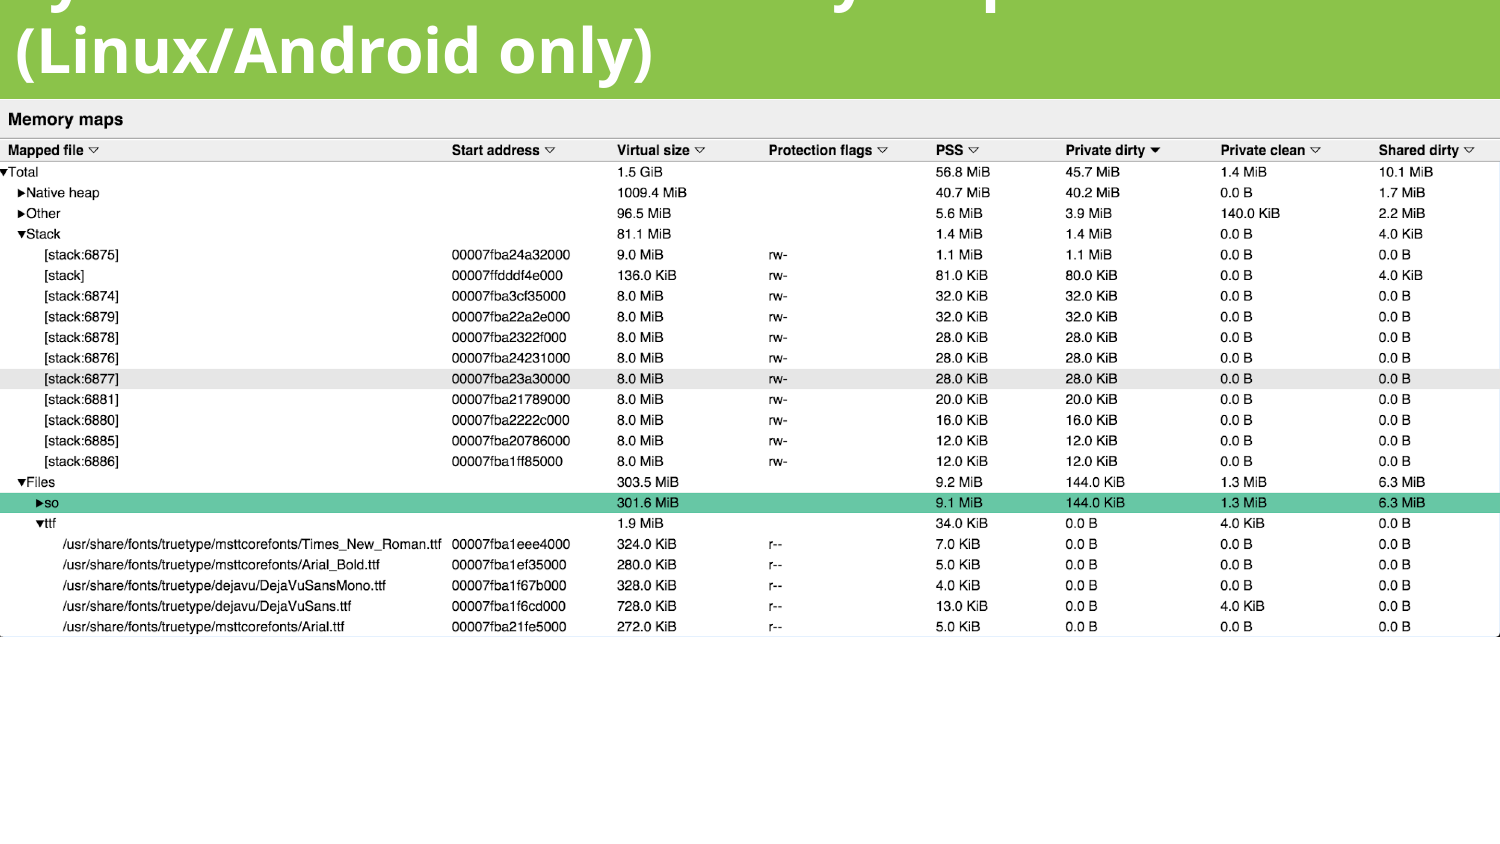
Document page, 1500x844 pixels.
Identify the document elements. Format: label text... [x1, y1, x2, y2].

picture [0, 99, 1500, 637]
title System Stats – Full Memory Maps (Linux/Android only) [0, 0, 1500, 99]
